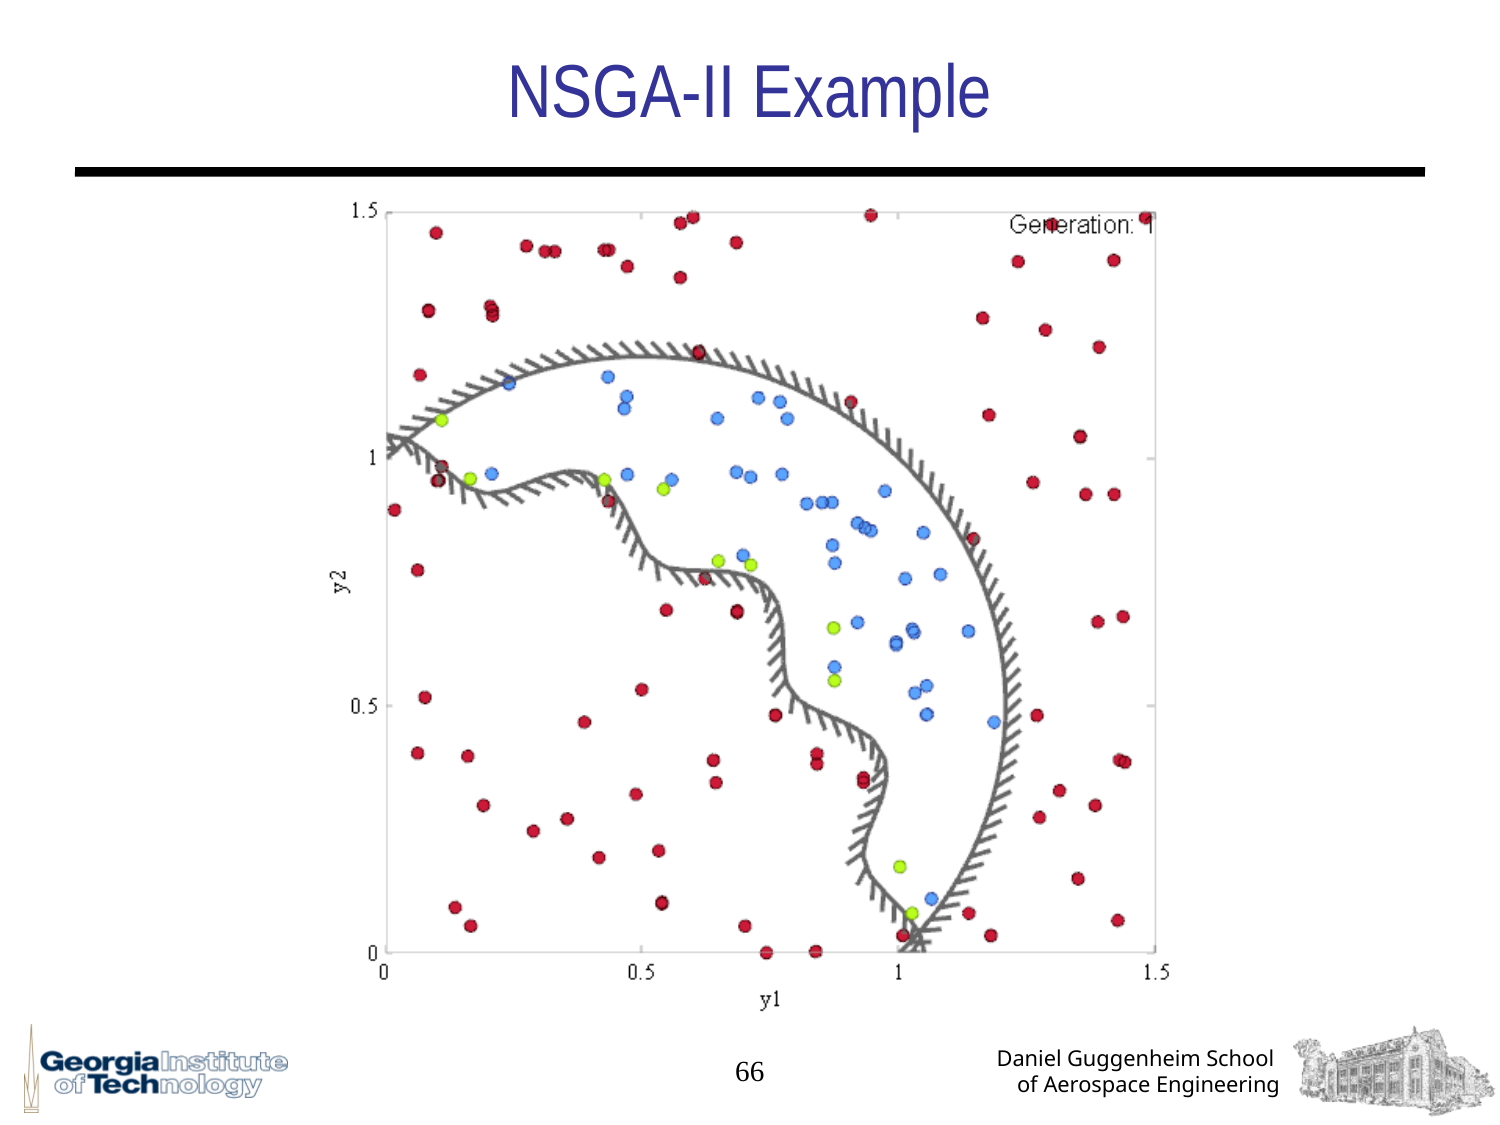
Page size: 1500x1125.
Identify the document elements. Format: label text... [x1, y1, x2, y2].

picture [316, 193, 1180, 1019]
picture [1287, 1021, 1499, 1121]
picture [24, 1024, 288, 1113]
title NSGA-II Example [24, 12, 1476, 163]
